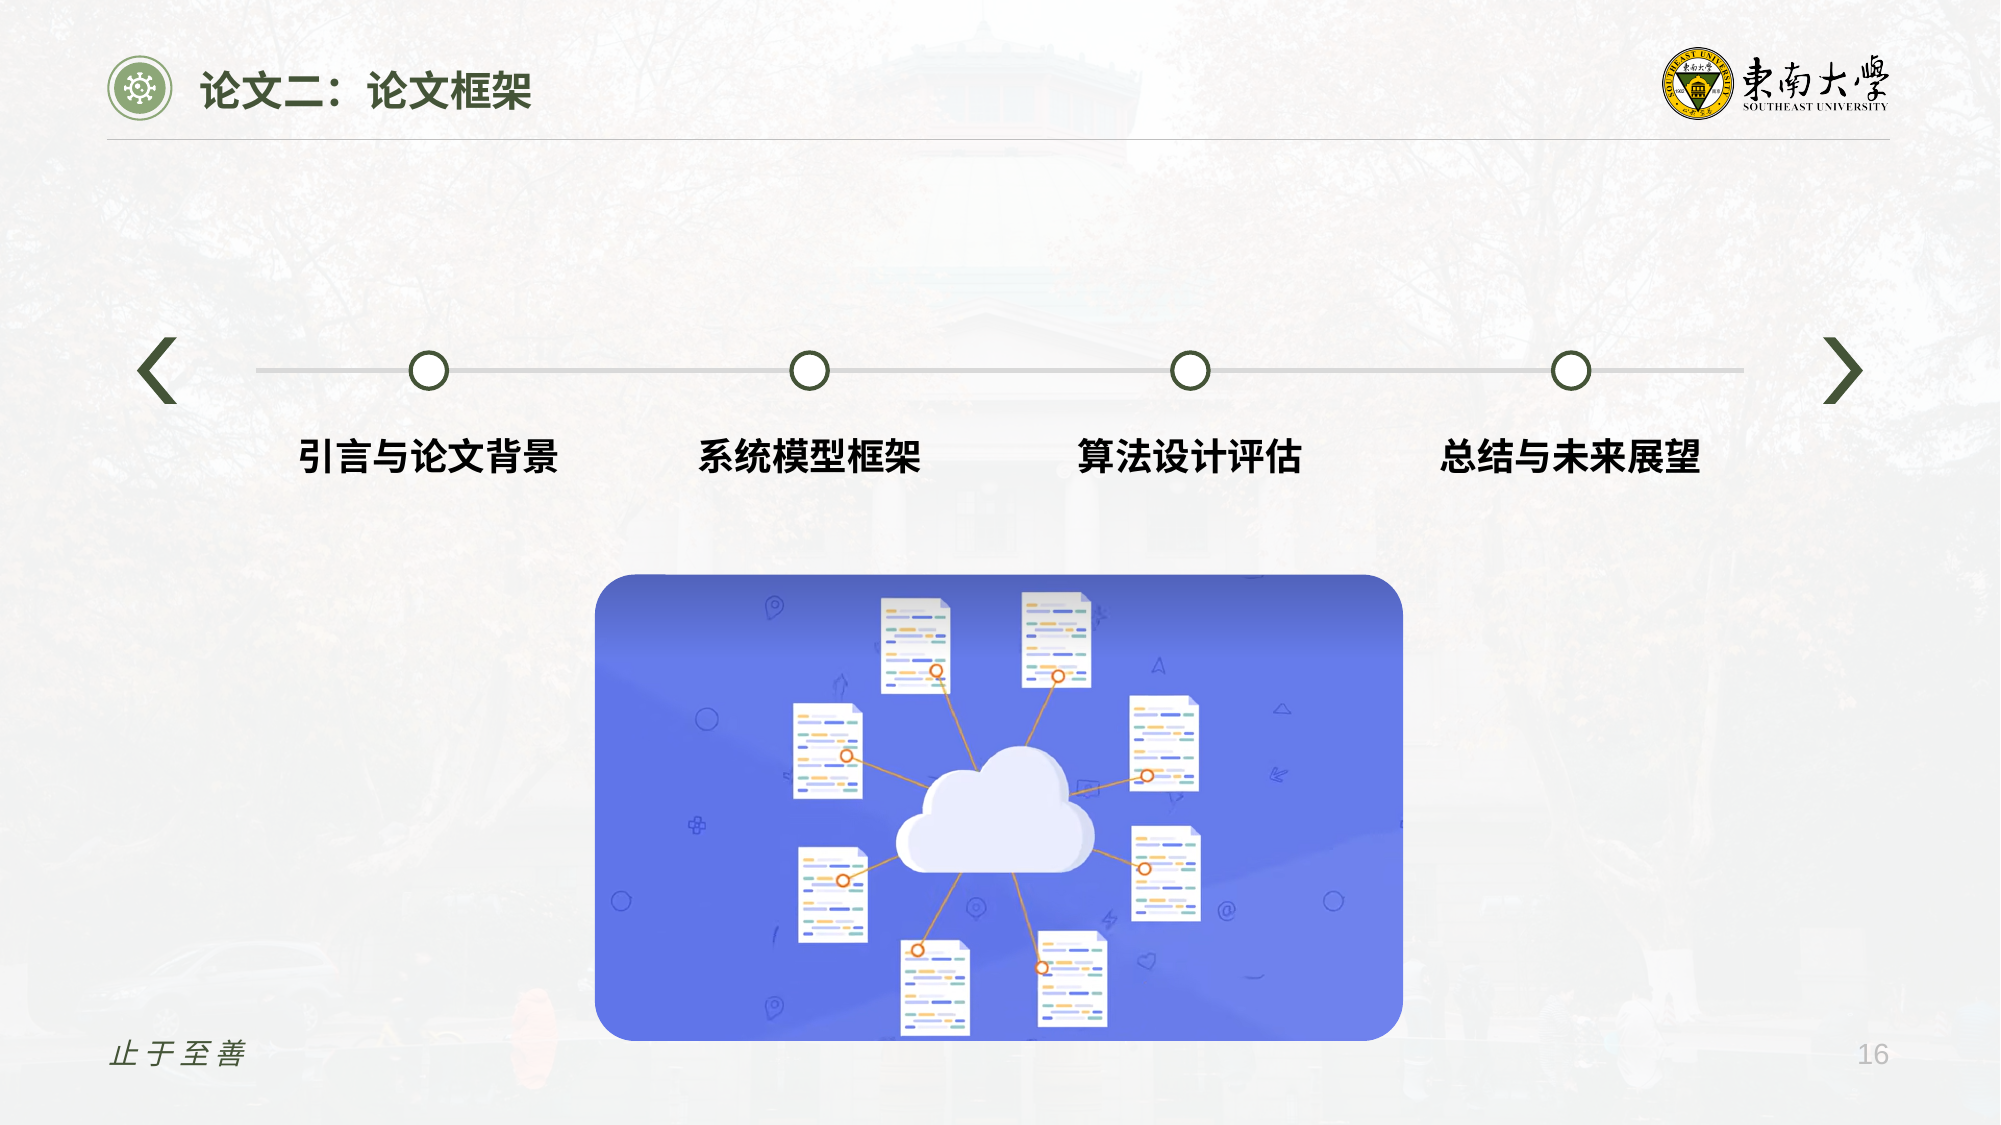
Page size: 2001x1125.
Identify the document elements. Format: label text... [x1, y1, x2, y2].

text_box 引言与论文背景 [260, 419, 597, 486]
slide_number 16 [1439, 1022, 1890, 1083]
text_box 算法设计评估 [1022, 419, 1359, 486]
picture [594, 574, 1404, 1041]
slide_number 止于至善 [108, 1022, 657, 1083]
text_box 系统模型框架 [641, 419, 978, 486]
picture [1662, 47, 1889, 120]
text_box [136, 337, 1863, 404]
list 论文二：论文框架 [199, 56, 1663, 123]
text_box 总结与未来展望 [1403, 419, 1740, 486]
